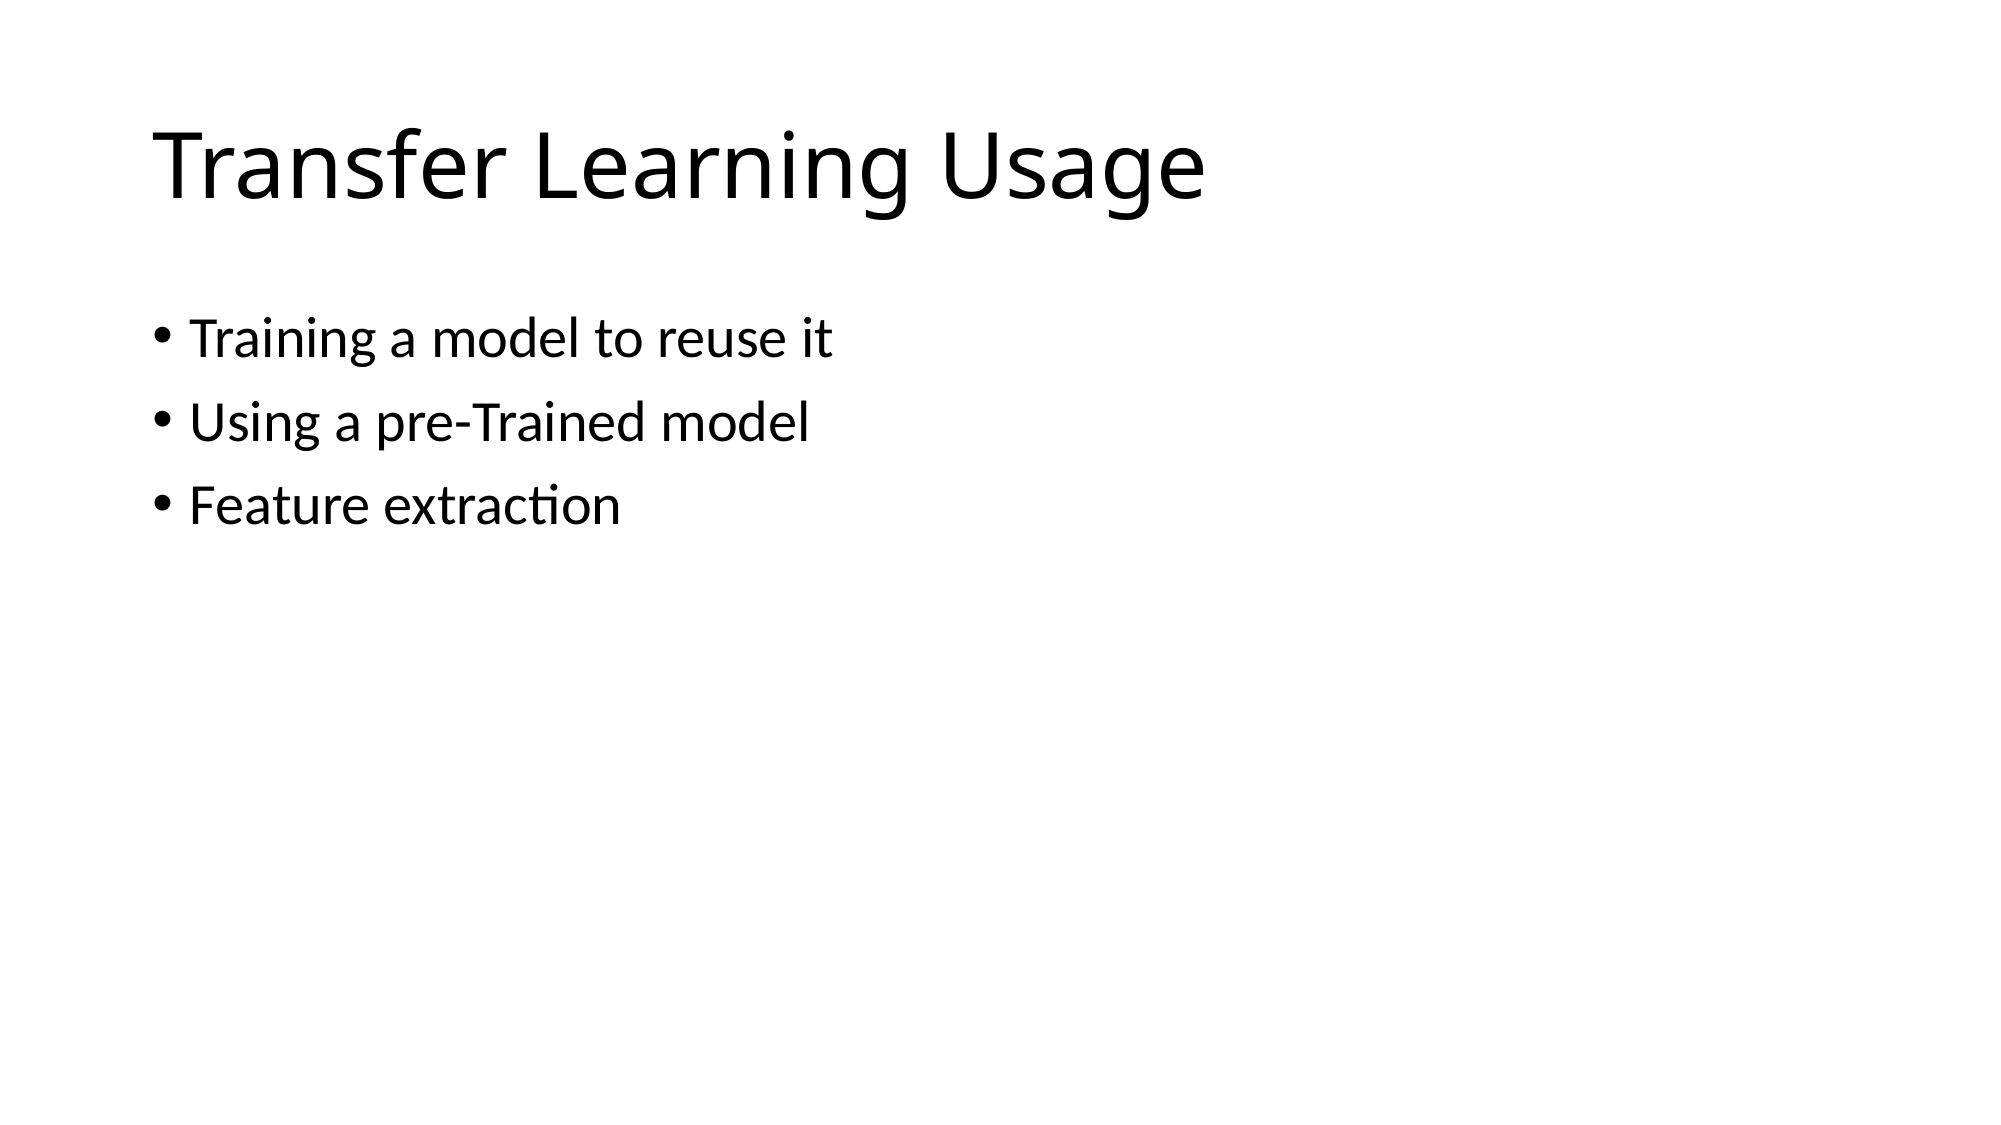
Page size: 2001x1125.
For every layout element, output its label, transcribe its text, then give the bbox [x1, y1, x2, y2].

title Transfer Learning Usage [137, 59, 1863, 278]
list Training a model to reuse it Using a pre-Trained model Feature extraction [137, 299, 1863, 1014]
